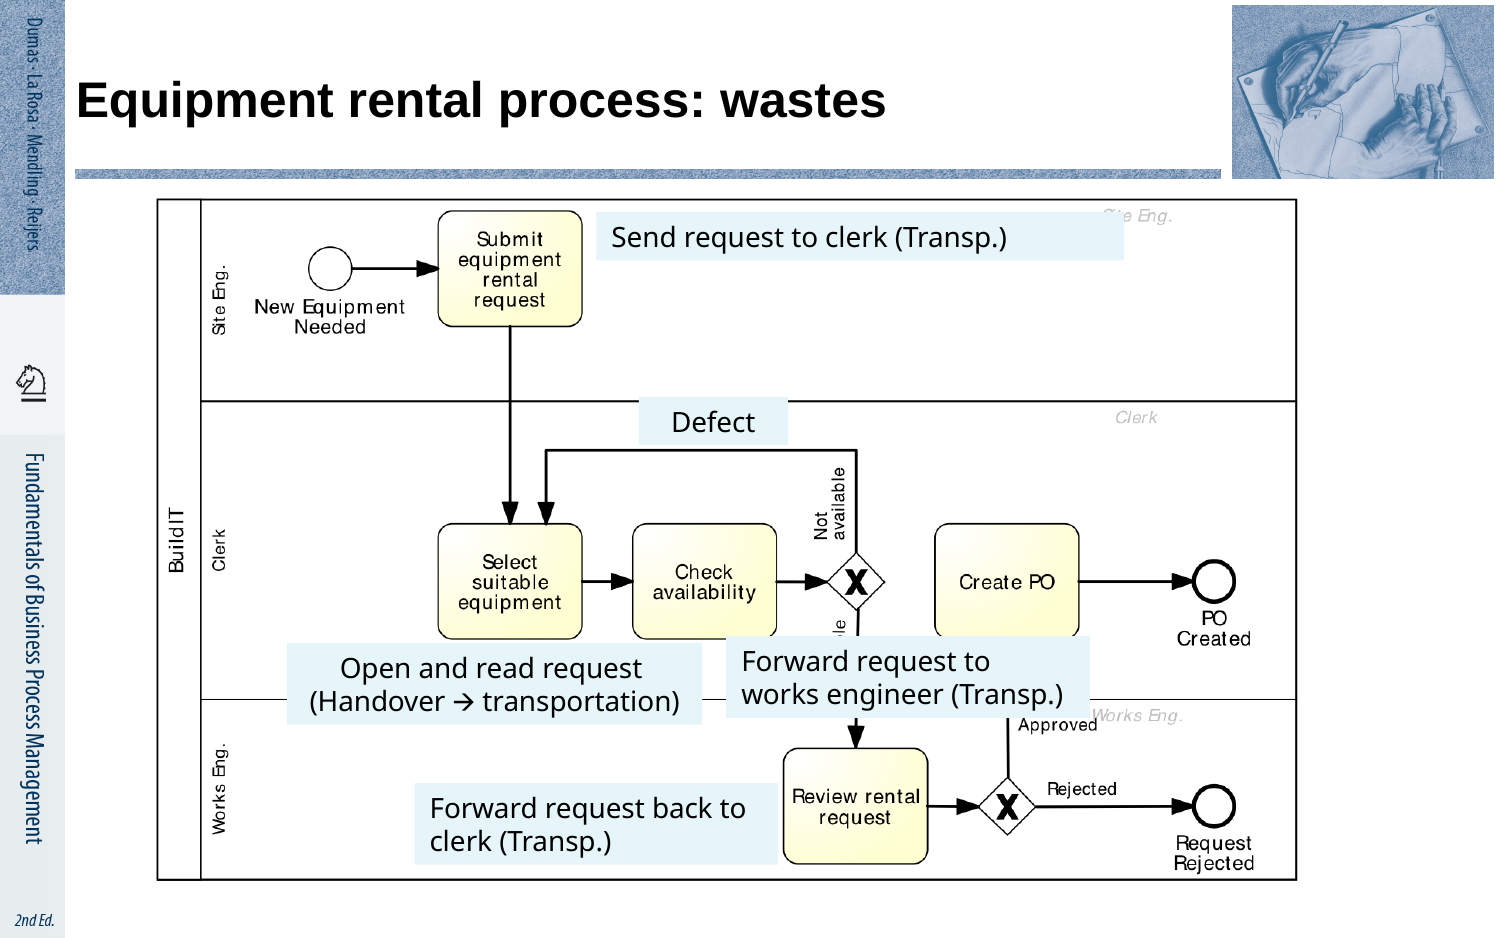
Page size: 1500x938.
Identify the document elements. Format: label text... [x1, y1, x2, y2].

title Equipment rental process: wastes [75, 22, 1198, 172]
picture [0, 0, 65, 938]
picture [75, 5, 1494, 888]
